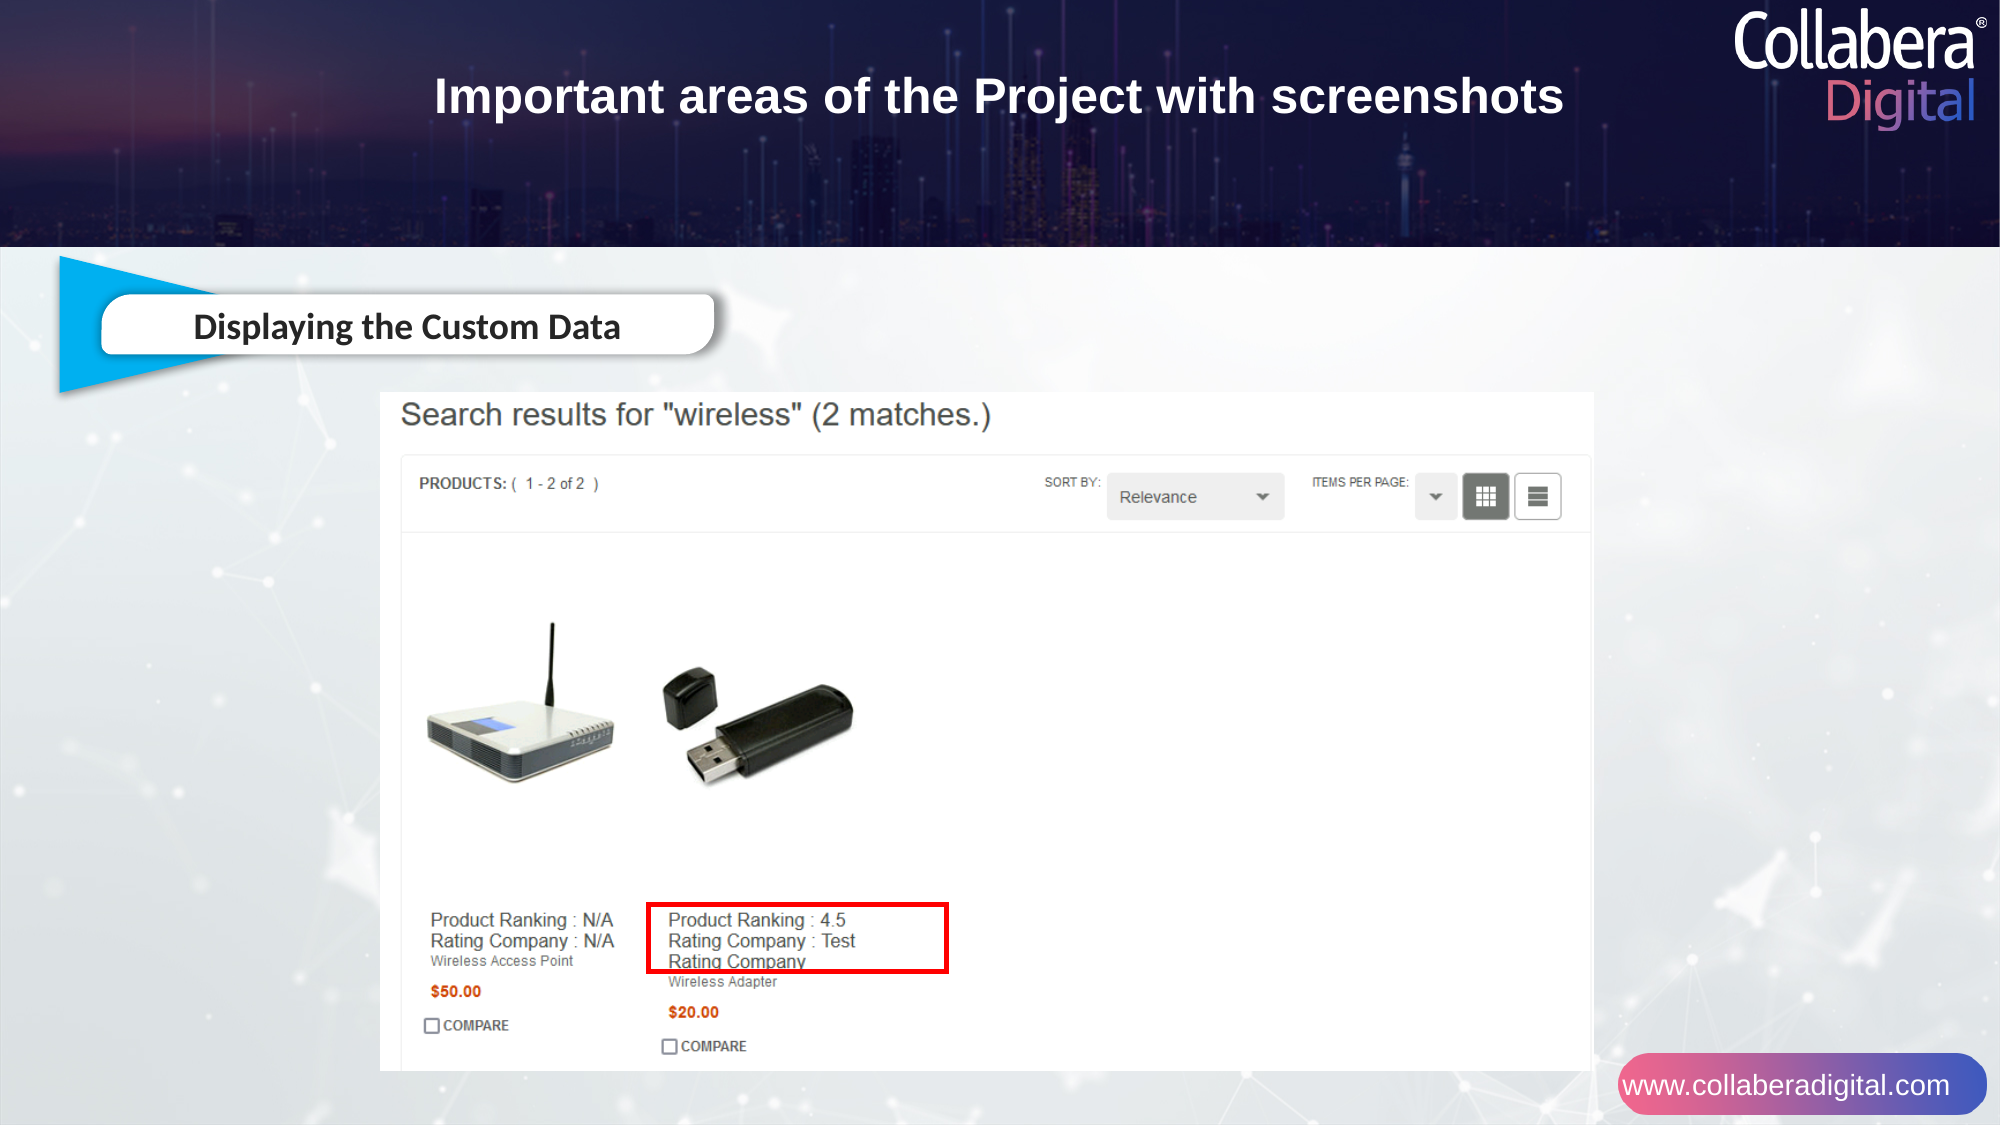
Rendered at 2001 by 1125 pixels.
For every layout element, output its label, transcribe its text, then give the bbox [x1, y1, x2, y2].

picture [0, 0, 2000, 1125]
text_box Displaying the Custom Data [100, 292, 716, 356]
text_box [380, 392, 1594, 1071]
text_box Important areas of the Project with screenshots [405, 56, 1594, 132]
text_box [58, 254, 193, 395]
